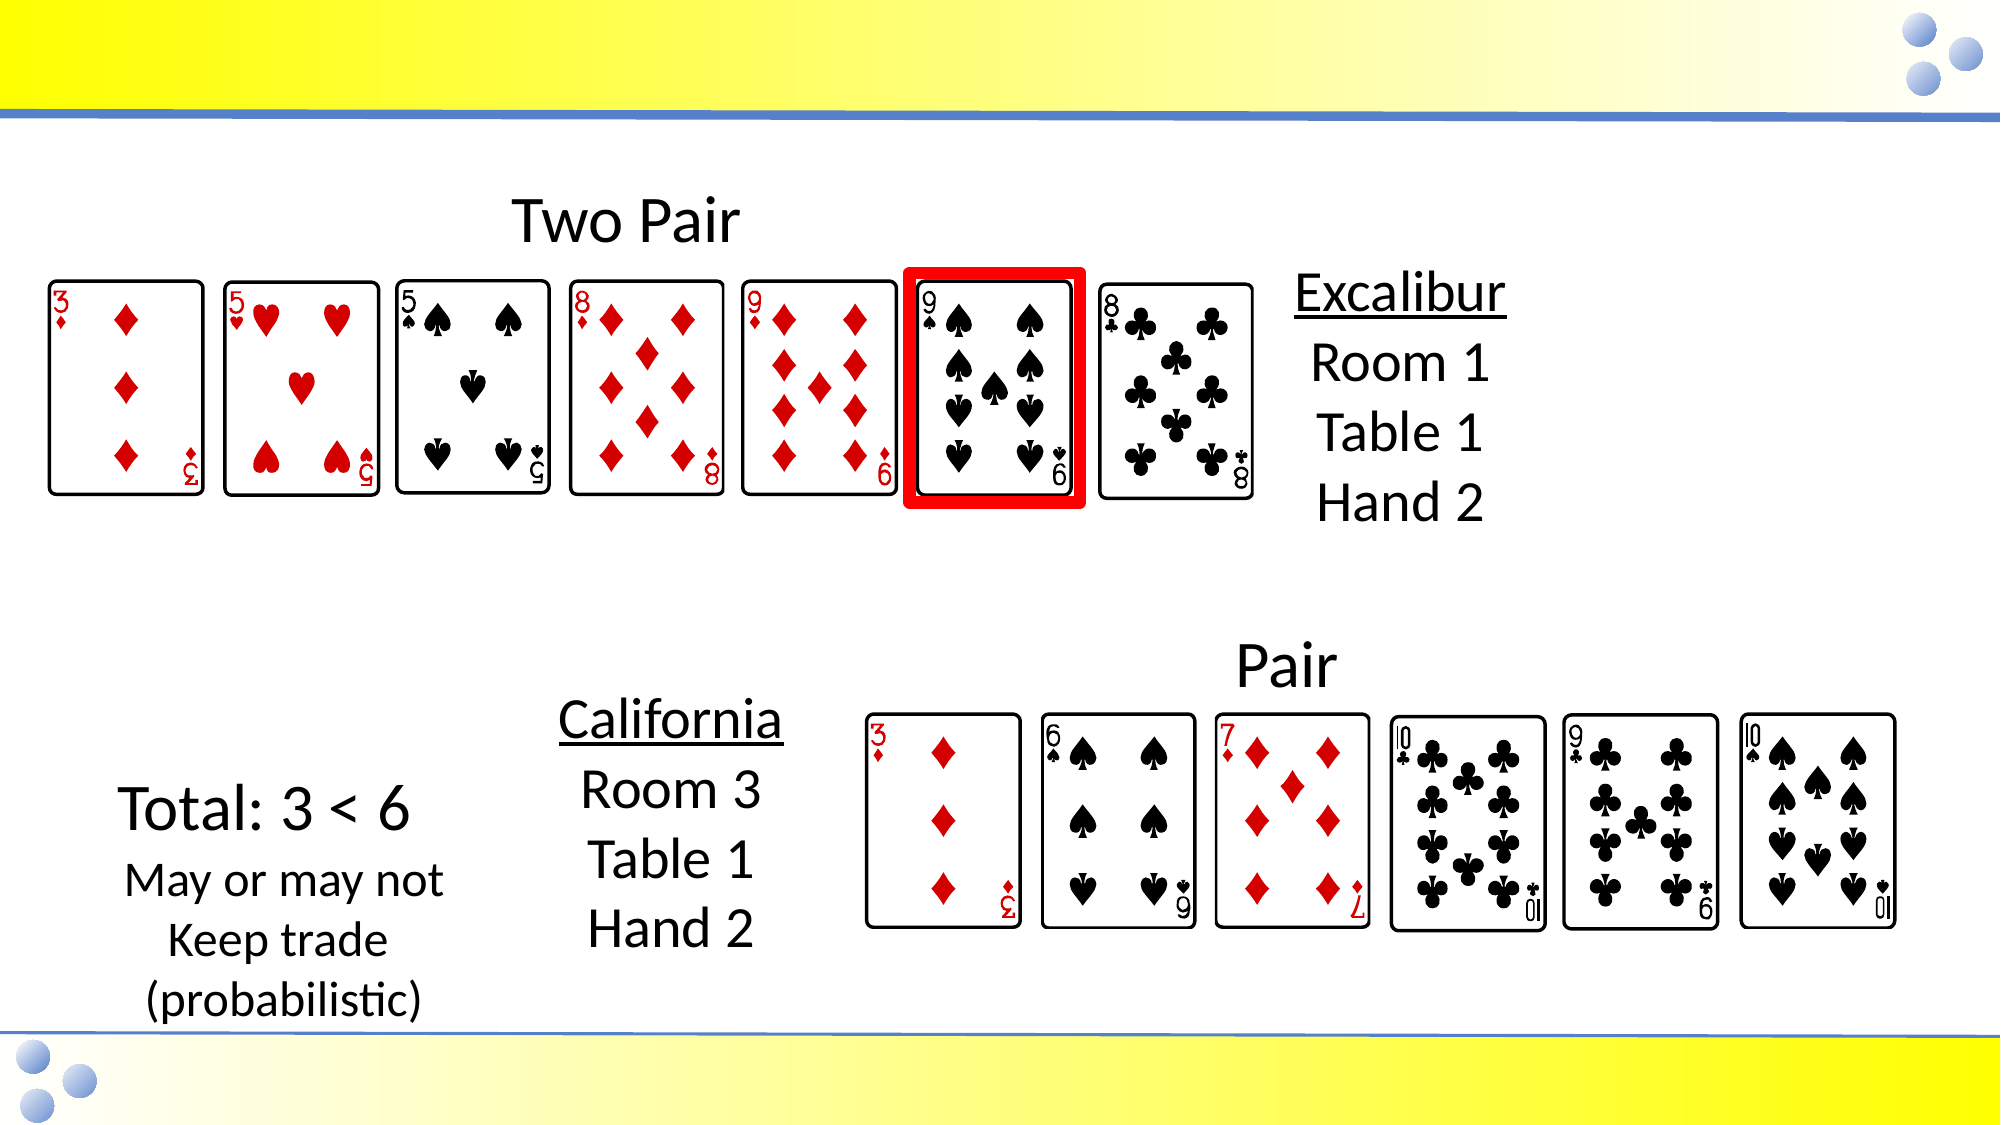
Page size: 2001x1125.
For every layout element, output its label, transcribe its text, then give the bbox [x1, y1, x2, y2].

picture [915, 279, 1074, 497]
table_cell [898, 1037, 905, 1125]
picture [1738, 712, 1897, 929]
table_cell [664, 1037, 669, 1125]
picture [1214, 712, 1371, 929]
picture [568, 279, 725, 497]
picture [1098, 281, 1254, 501]
picture [1388, 714, 1547, 934]
table_cell [1096, 0, 1102, 110]
table_cell [1214, 0, 1219, 111]
table_cell [781, 1037, 787, 1125]
picture [394, 278, 551, 496]
text_box Pair [1220, 613, 1354, 709]
text_box May or may not Keep trade (probabilistic) [103, 839, 465, 1034]
table_cell [1332, 0, 1336, 111]
picture [1041, 712, 1197, 929]
text_box Total: 3 < 6 [102, 756, 427, 851]
picture [47, 279, 206, 497]
text_box Excalibur Room 1 Table 1 Hand 2 [1279, 245, 1522, 541]
text_box California Room 3 Table 1 Hand 2 [543, 672, 799, 967]
picture [222, 279, 381, 497]
picture [864, 712, 1023, 929]
table_cell [547, 1037, 552, 1125]
text_box [1609, 1038, 1613, 1125]
text_box Two Pair [496, 168, 757, 263]
picture [740, 279, 900, 497]
picture [1562, 712, 1721, 932]
